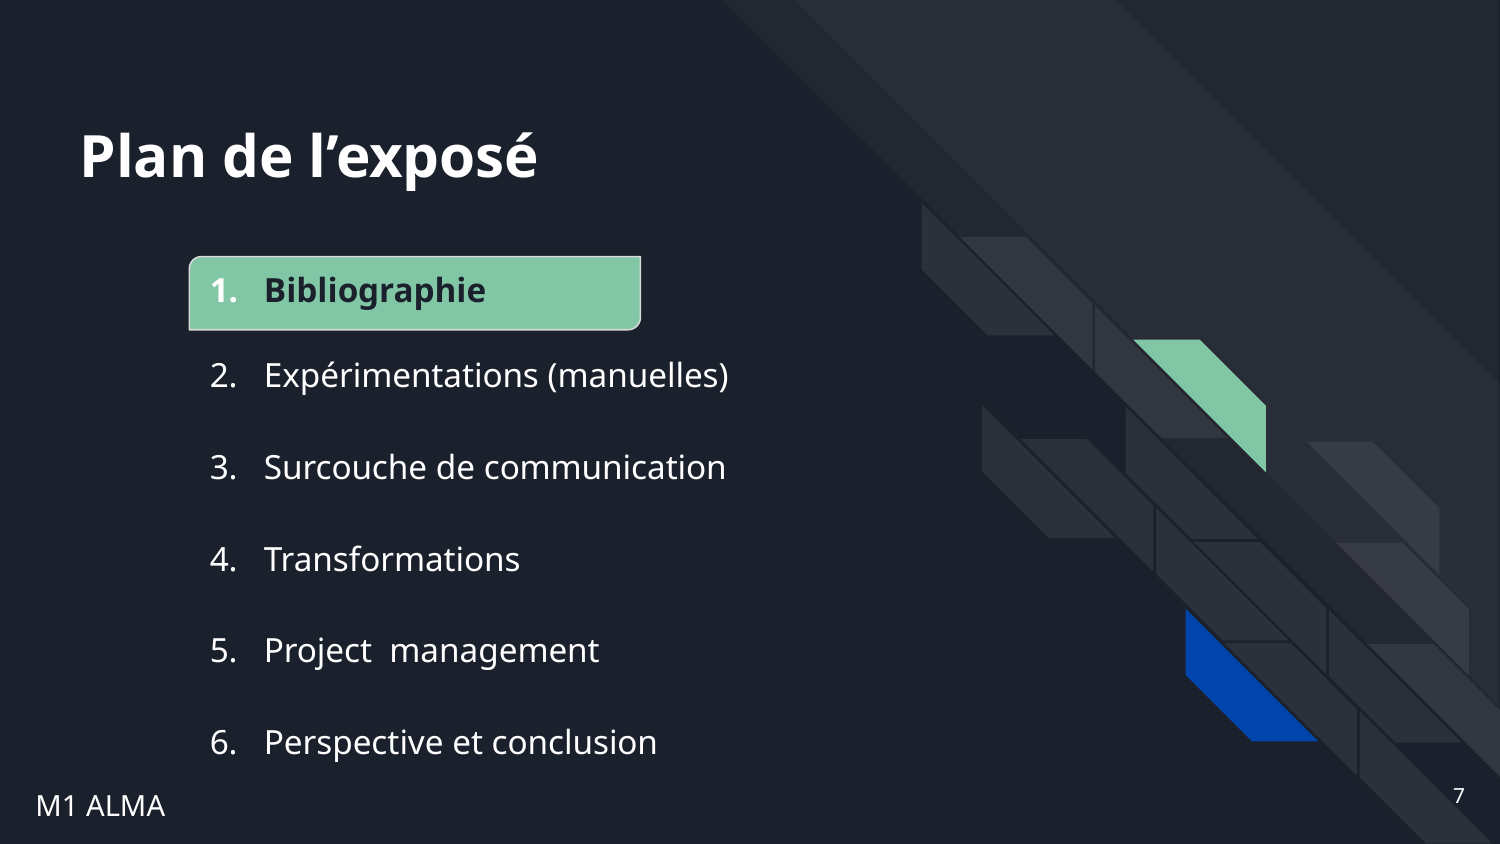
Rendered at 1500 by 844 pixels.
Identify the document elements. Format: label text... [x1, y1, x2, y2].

list Bibliographie Expérimentations (manuelles) Surcouche de communication Transformations Project management Perspective et conclusion [173, 247, 1409, 791]
title Plan de l’exposé [64, 59, 817, 248]
text_box M1 ALMA [20, 772, 196, 838]
slide_number ‹#› [1389, 764, 1480, 830]
